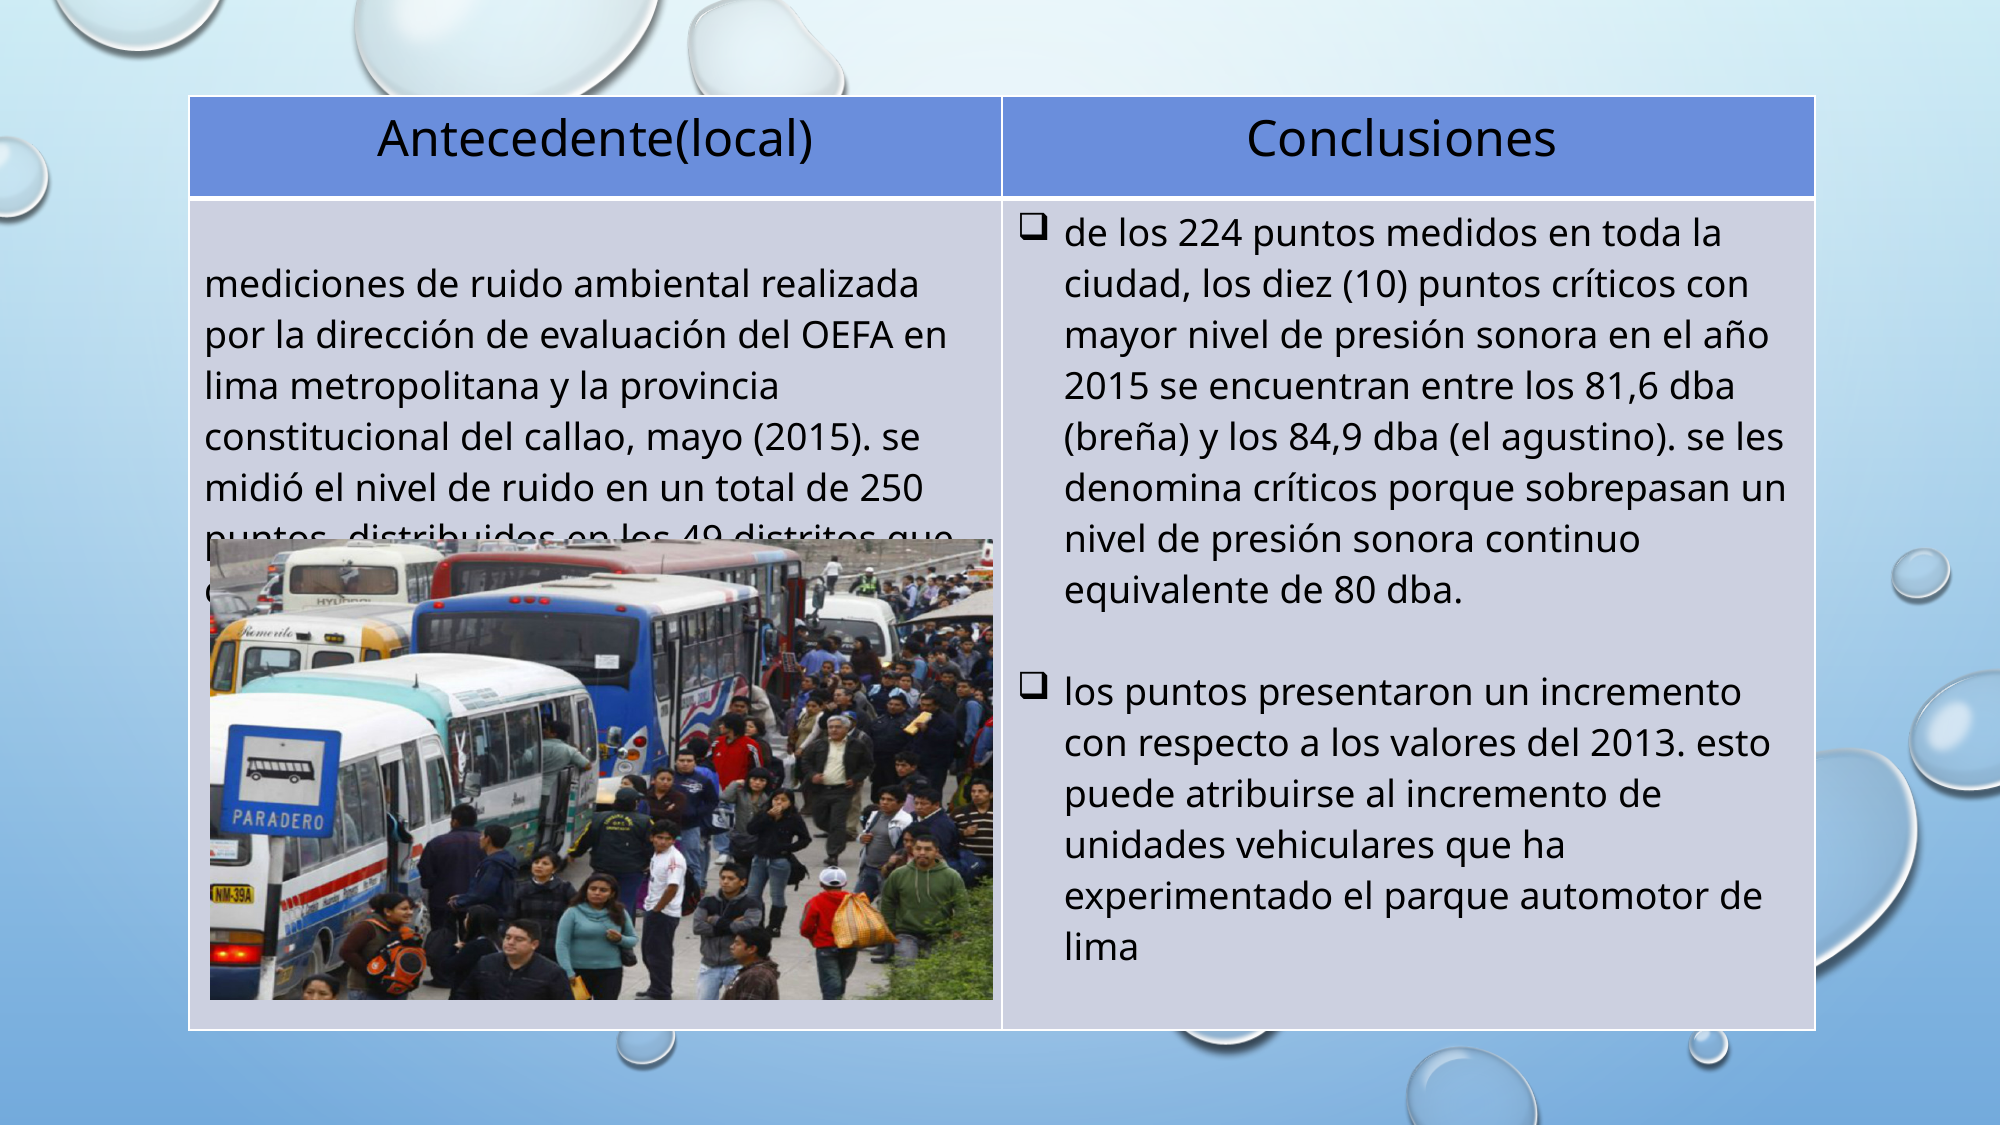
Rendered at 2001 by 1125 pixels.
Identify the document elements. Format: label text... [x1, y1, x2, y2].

table_header Antecedente(local) [190, 97, 1001, 196]
table_cell de los 224 puntos medidos en toda la ciudad, los diez (10) puntos críticos con mayor nivel de presión sonora en el año 2015 se encuentran entre los 81,6 dba (breña) y los 84,9 dba (el agustino). se les denomina críticos porque sobrepasan un nivel de presión sonora continuo equivalente de 80 dba. los puntos presentaron un incremento con respecto a los valores del 2013. esto puede atribuirse al incremento de unidades vehiculares que ha experimentado el parque automotor de lima [1003, 201, 1814, 1029]
picture [0, 0, 2000, 1125]
table_header Conclusiones [1003, 97, 1814, 196]
table_cell mediciones de ruido ambiental realizada por la dirección de evaluación del OEFA en lima metropolitana y la provincia constitucional del callao, mayo (2015). se midió el nivel de ruido en un total de 250 puntos, distribuidos en los 49 distritos que conforman las dos provincias [190, 201, 1001, 1029]
